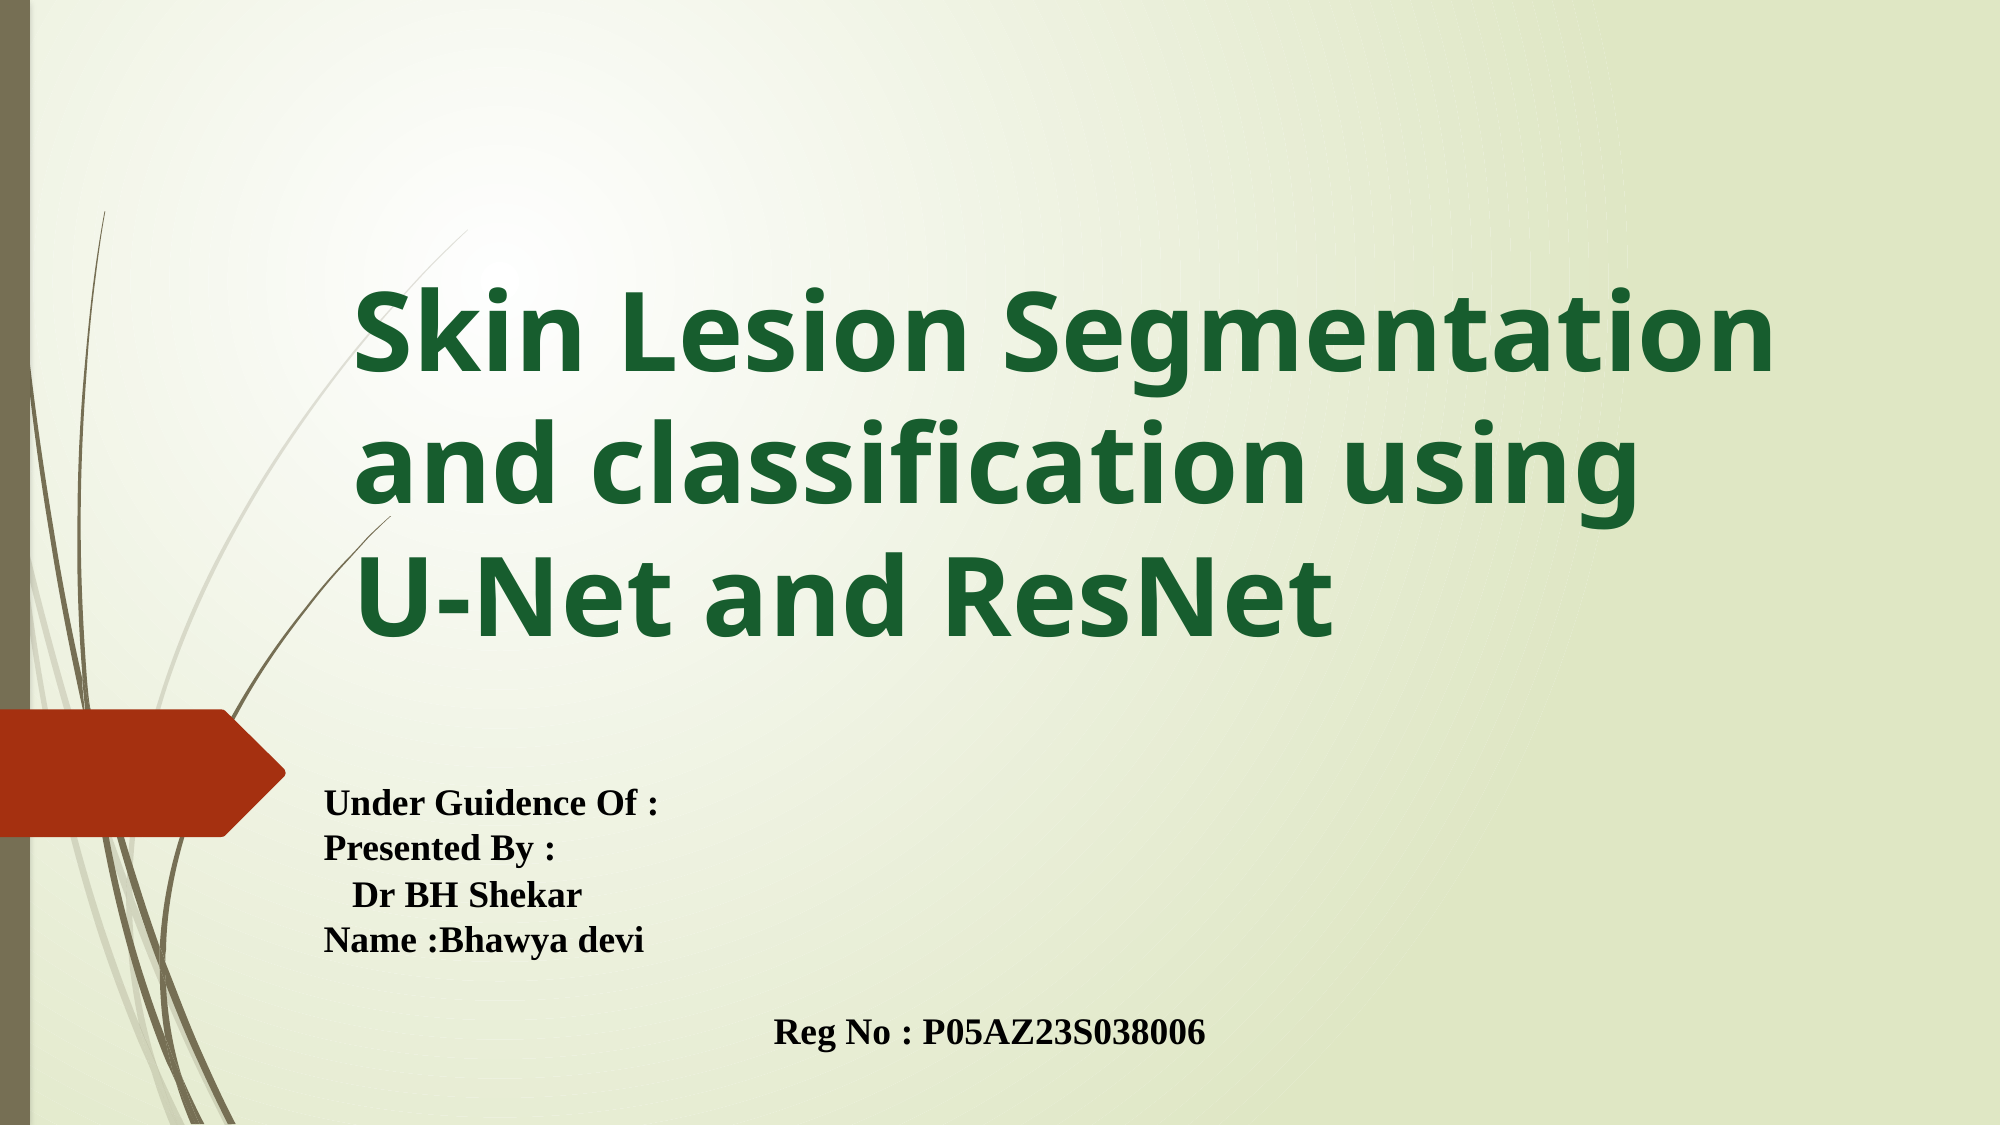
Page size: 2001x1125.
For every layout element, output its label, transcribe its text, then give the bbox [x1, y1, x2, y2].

title Skin Lesion Segmentation and classification using U-Net and ResNet [337, 133, 1801, 773]
subtitle Under Guidence Of : Presented By : Dr BH Shekar Name :Bhawya devi Reg No : P05AZ23S038006 [308, 770, 1772, 955]
